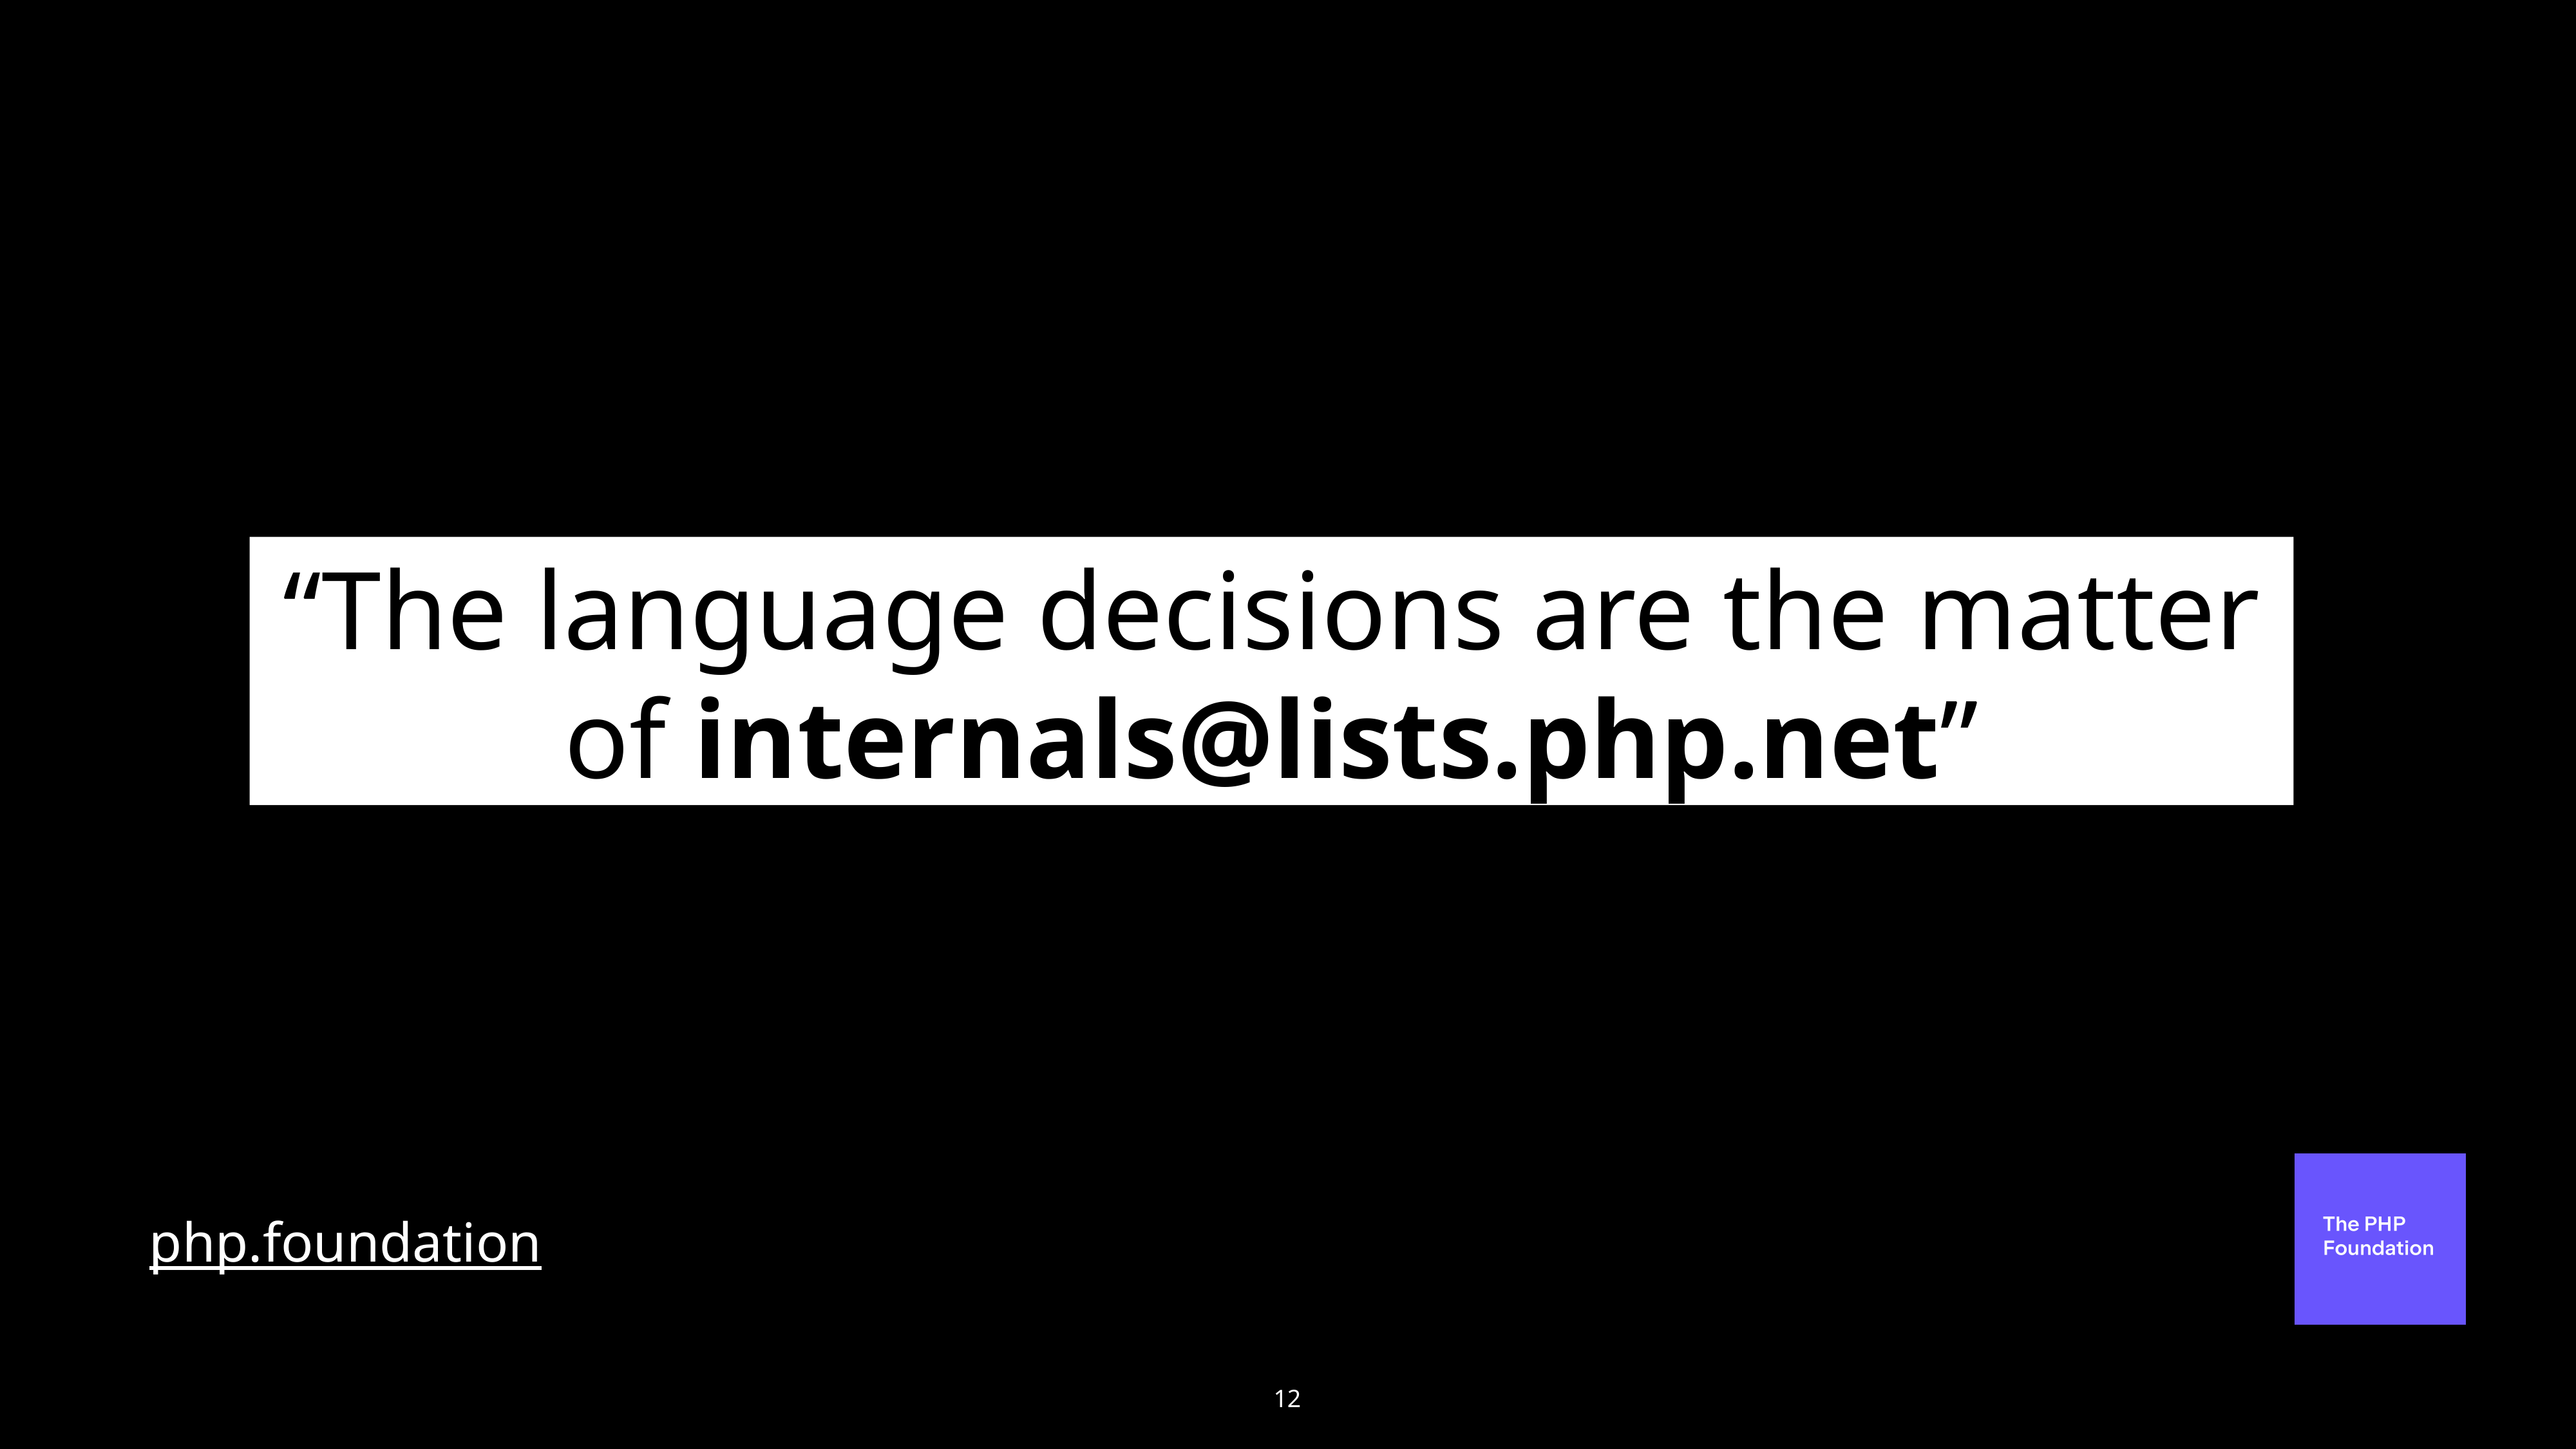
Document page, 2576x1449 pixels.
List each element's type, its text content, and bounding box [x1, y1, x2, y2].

text_box php.foundation [144, 1202, 2294, 1287]
picture [2294, 1153, 2466, 1325]
slide_number 12 [1267, 1381, 1307, 1422]
text_box “The language decisions are the matter of internals@lists.php.net” [249, 536, 2294, 806]
